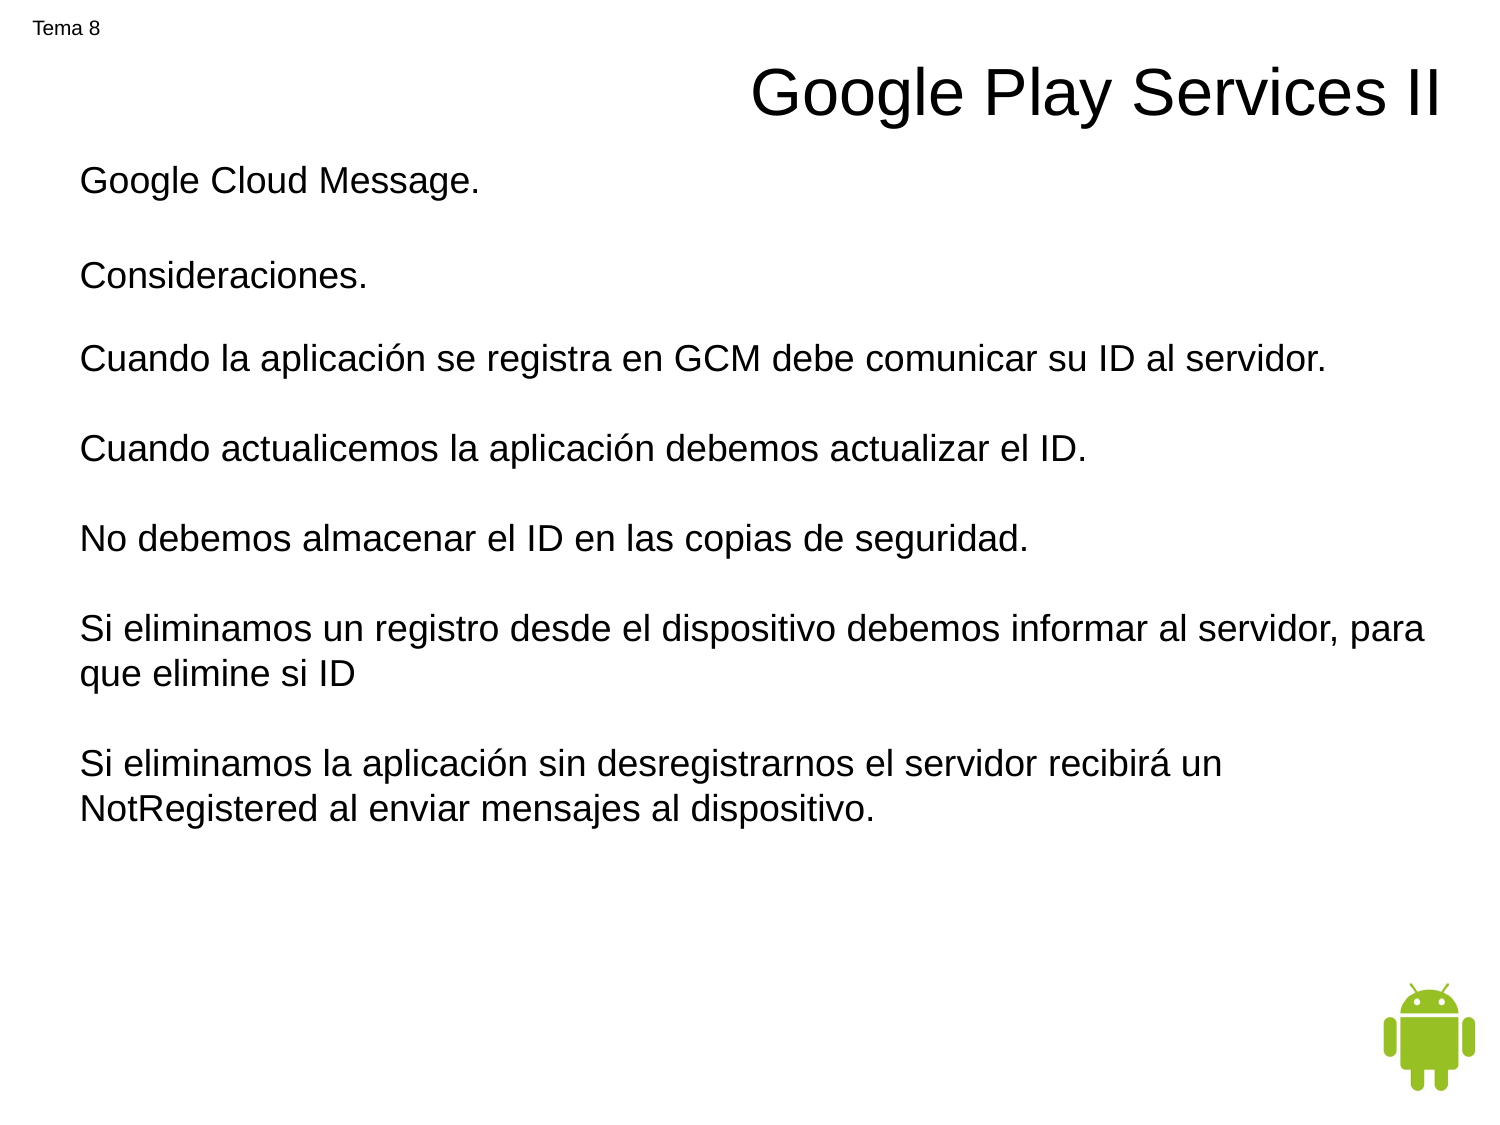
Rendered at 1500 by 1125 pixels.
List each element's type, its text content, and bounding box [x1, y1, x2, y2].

text_box Tema 8 [17, 7, 195, 48]
text_box Google Cloud Message. [64, 148, 774, 209]
text_box Cuando la aplicación se registra en GCM debe comunicar su ID al servidor. Cuando actualicemos la aplicación debemos actualizar el ID. No debemos almacenar el ID en las copias de seguridad. Si eliminamos un registro desde el dispositivo debemos informar al servidor, para que elimine si ID Si eliminamos la aplicación sin desregistrarnos el servidor recibirá un NotRegistered al enviar mensajes al dispositivo. [64, 326, 1471, 926]
text_box Consideraciones. [64, 243, 1471, 304]
title Google Play Services II [631, 66, 1459, 111]
picture [1375, 975, 1483, 1097]
